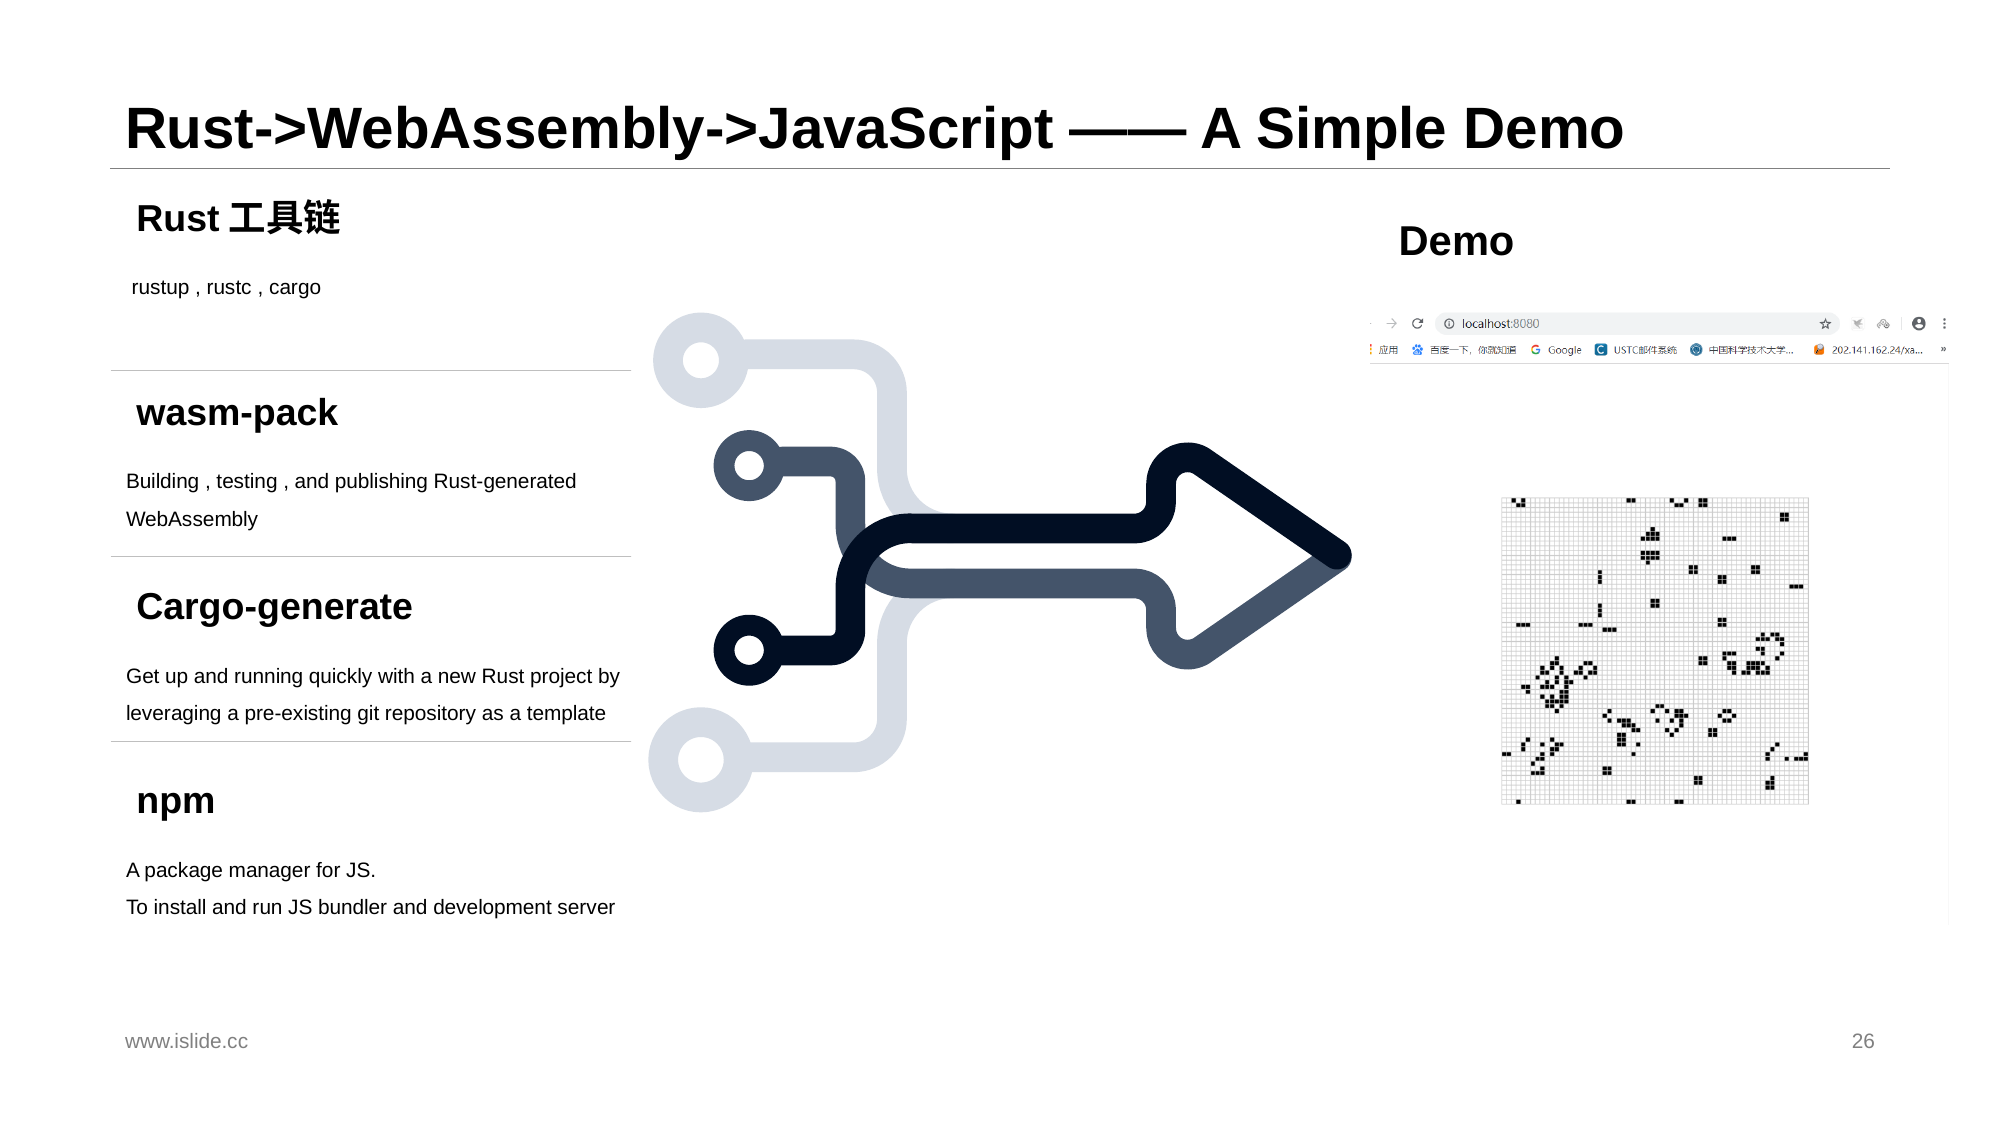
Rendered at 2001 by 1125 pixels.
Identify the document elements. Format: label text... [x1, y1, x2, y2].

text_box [111, 186, 1890, 953]
picture [1370, 309, 1949, 925]
slide_number 26 [1412, 1023, 1890, 1058]
footer www.islide.cc [109, 1023, 790, 1058]
title Rust->WebAssembly->JavaScript —— A Simple Demo [109, 0, 1890, 169]
